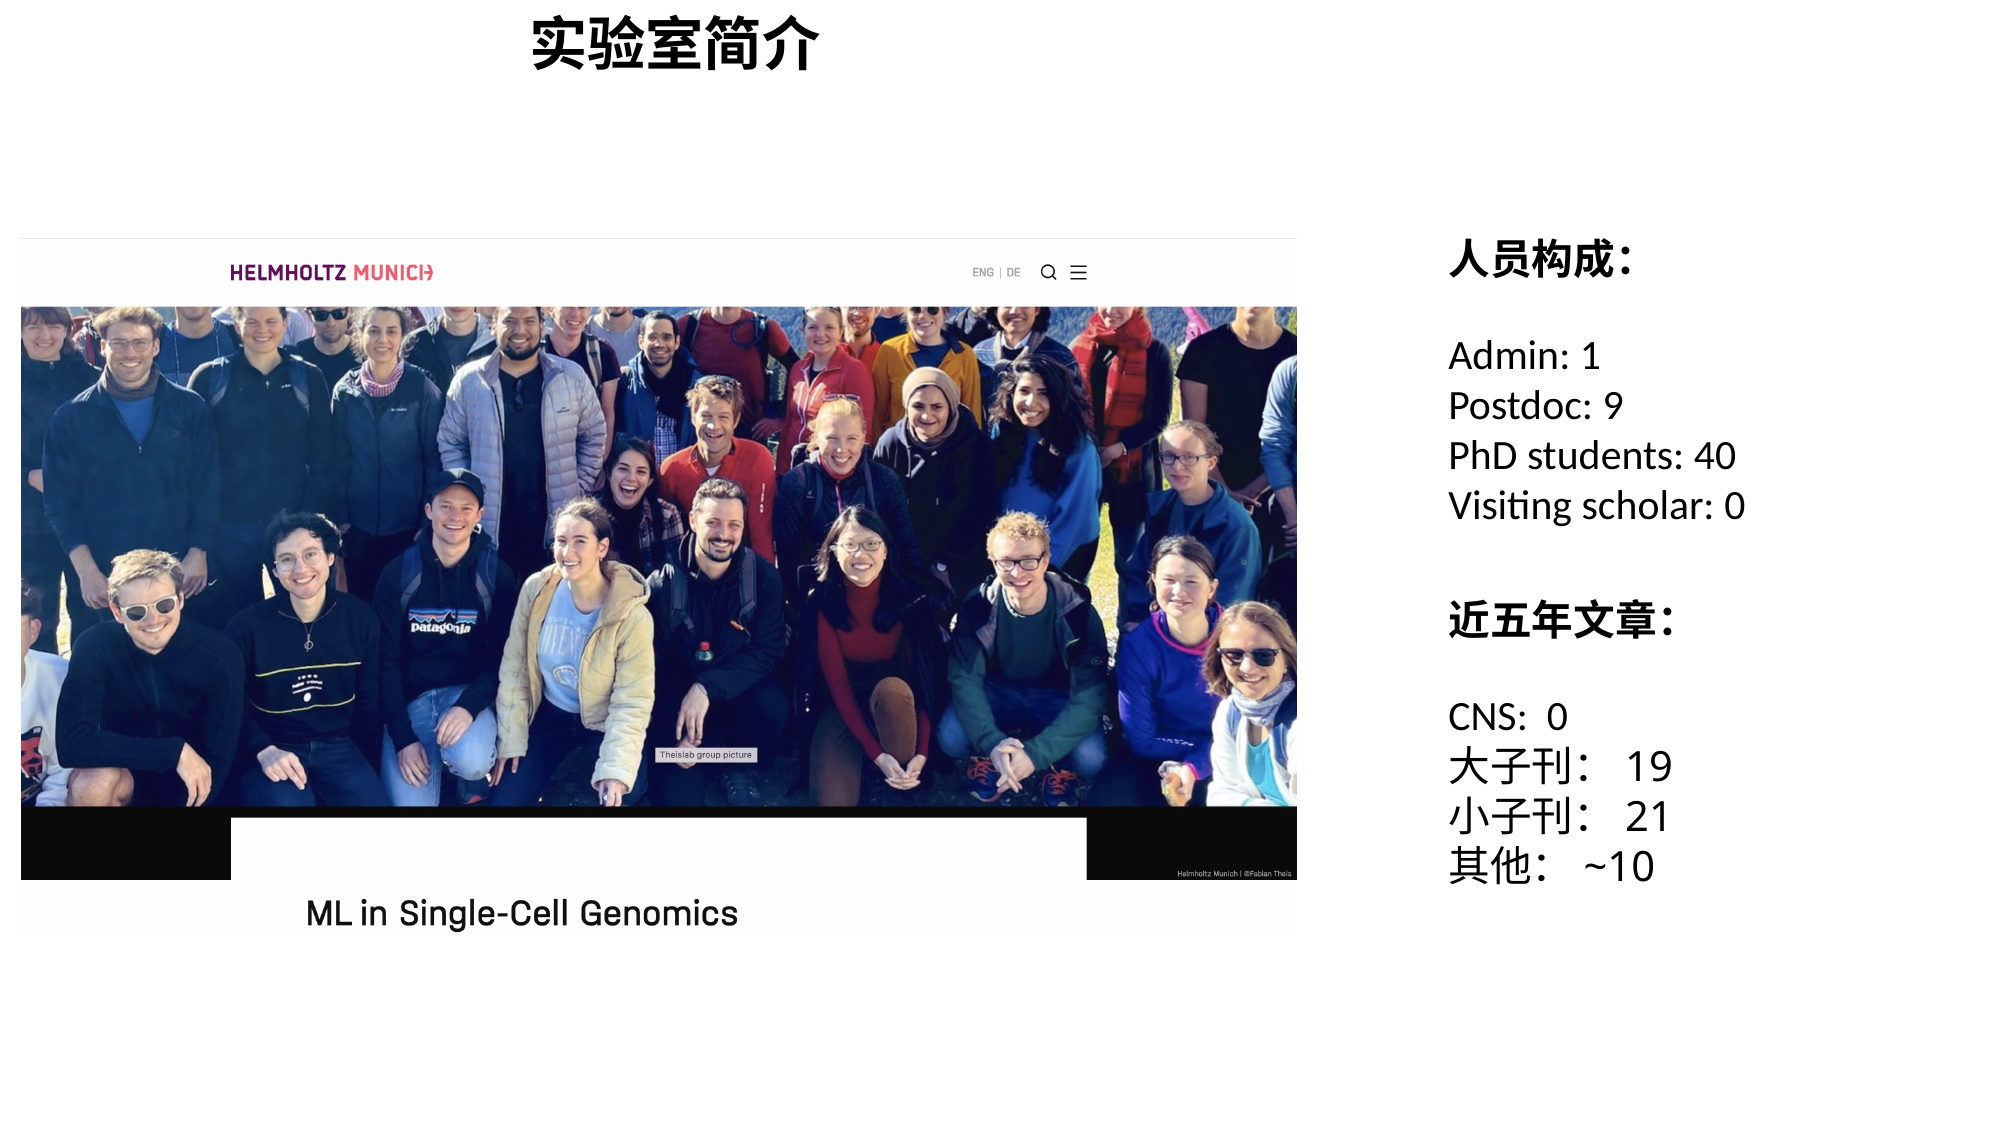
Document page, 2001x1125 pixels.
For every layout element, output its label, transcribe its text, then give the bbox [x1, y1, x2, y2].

picture [21, 238, 1297, 936]
text_box 人员构成： Admin: 1 Postdoc: 9 PhD students: 40 Visiting scholar: 0 [1433, 225, 1859, 535]
text_box 实验室简介 [514, 0, 1411, 85]
text_box 近五年文章： CNS: 0 大子刊：19 小子刊：21 其他：~10 [1433, 586, 1895, 897]
